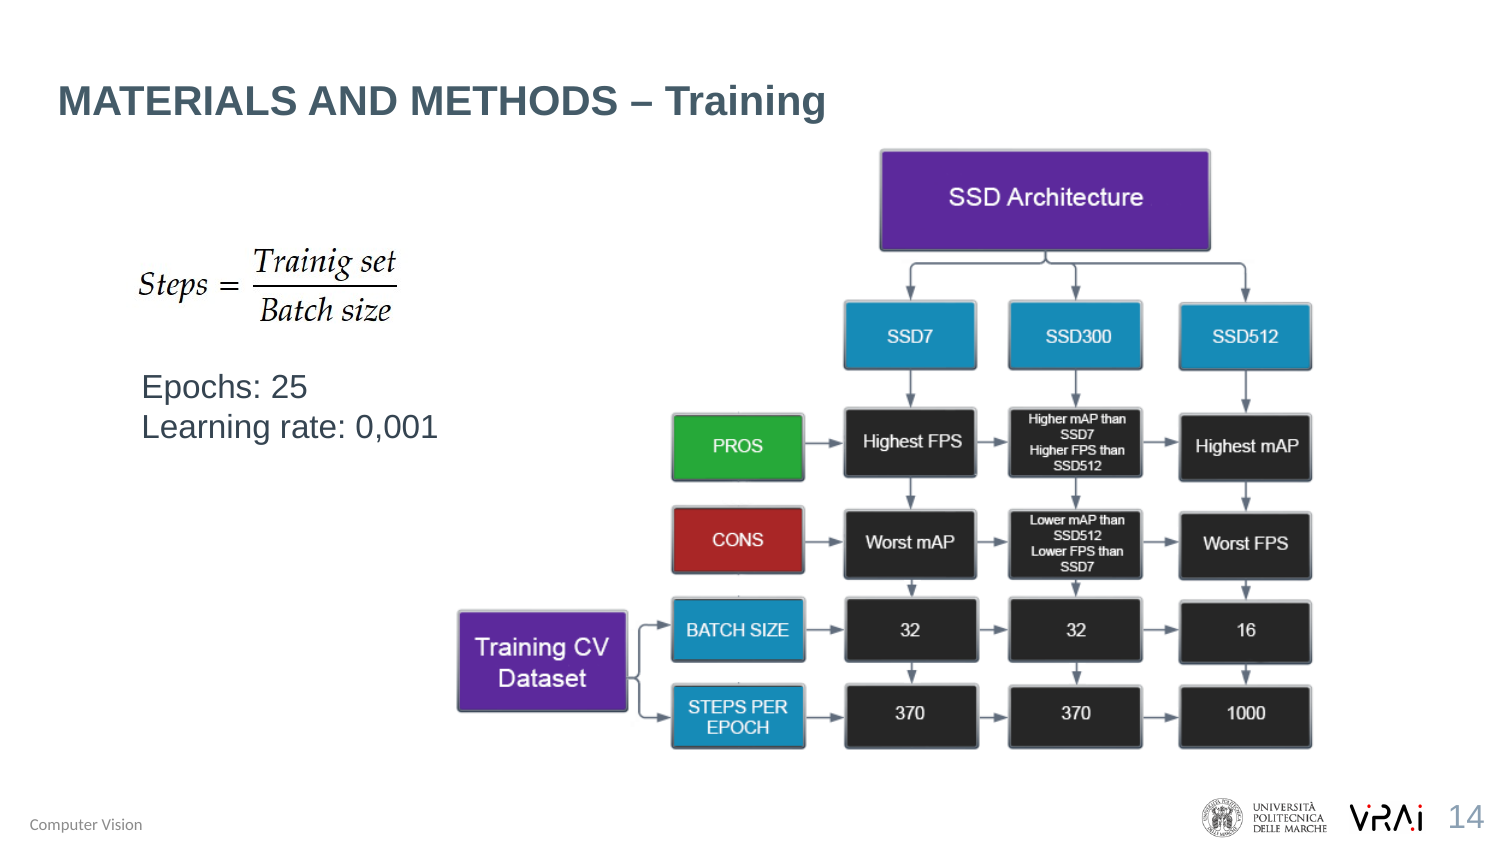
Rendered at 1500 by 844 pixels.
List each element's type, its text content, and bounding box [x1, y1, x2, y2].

text_box MATERIALS AND METHODS – Training [57, 73, 1257, 124]
picture [126, 124, 1337, 771]
picture [1349, 801, 1426, 834]
text_box Epochs: 25 Learning rate: 0,001 [126, 358, 429, 453]
picture [1192, 790, 1332, 841]
text_box 14 [1432, 788, 1500, 843]
